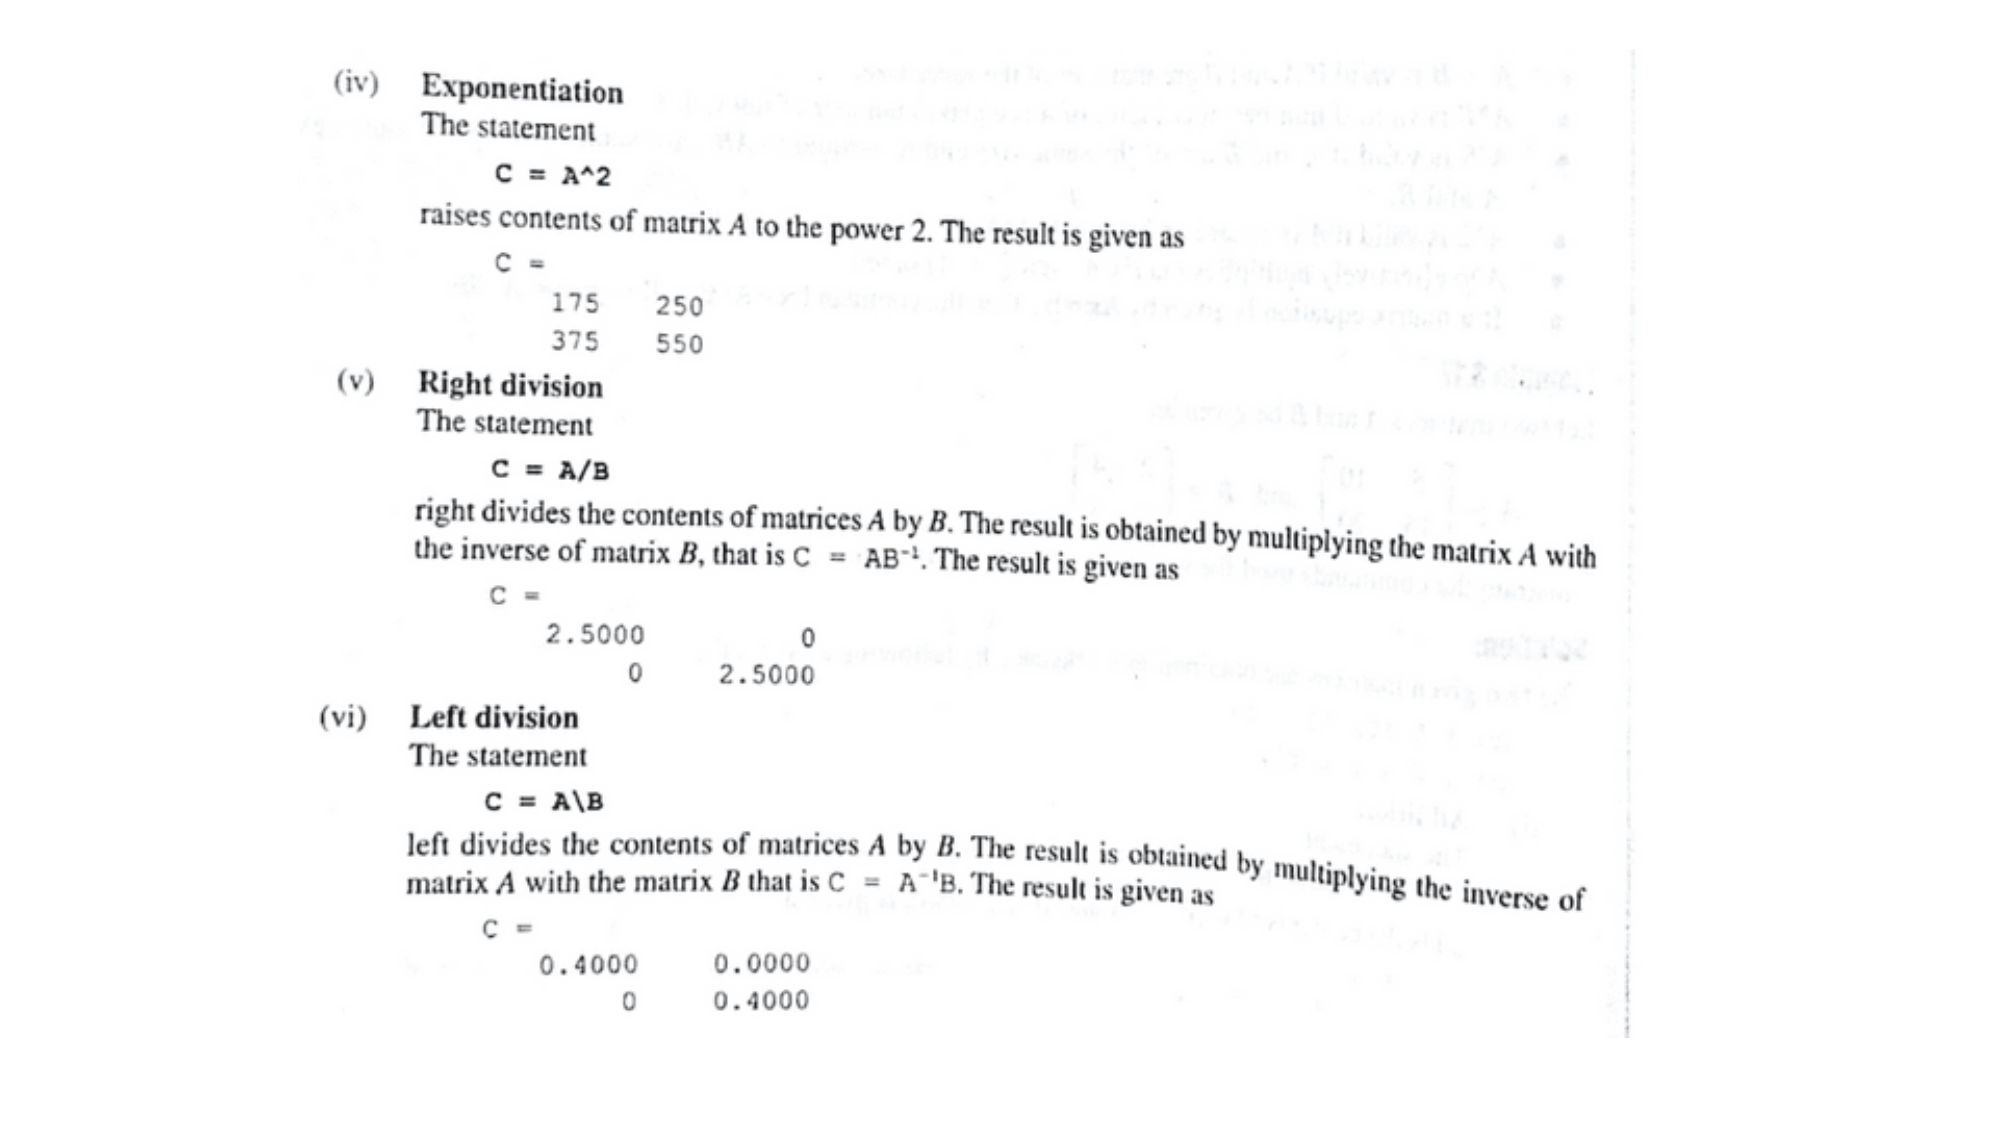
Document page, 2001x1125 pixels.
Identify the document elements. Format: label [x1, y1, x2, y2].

picture [297, 49, 1650, 1038]
